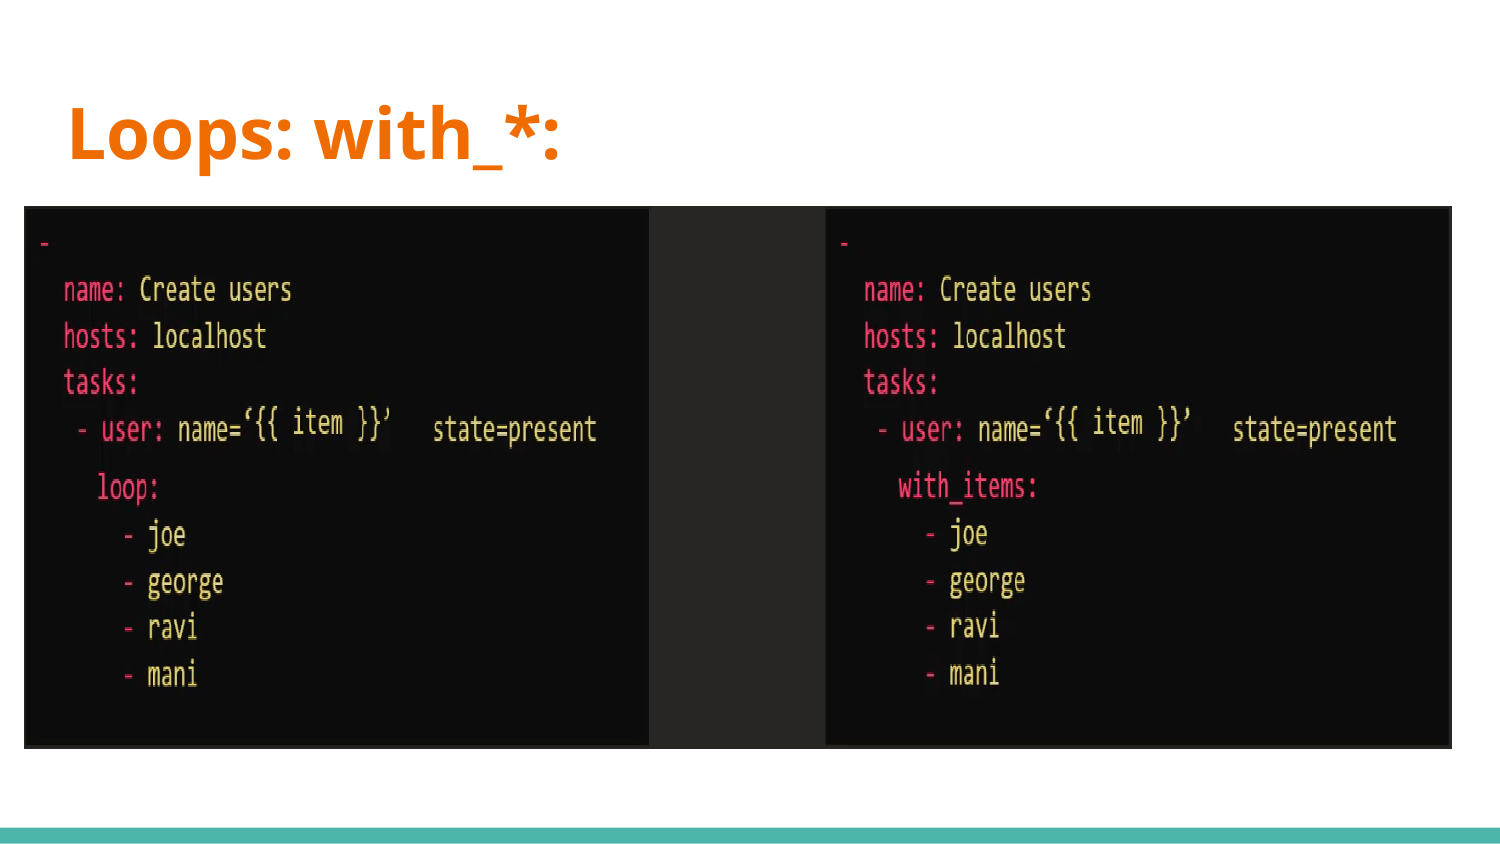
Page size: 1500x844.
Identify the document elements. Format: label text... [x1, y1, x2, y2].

title Loops: with_*: [51, 72, 1449, 189]
picture [24, 206, 1453, 749]
